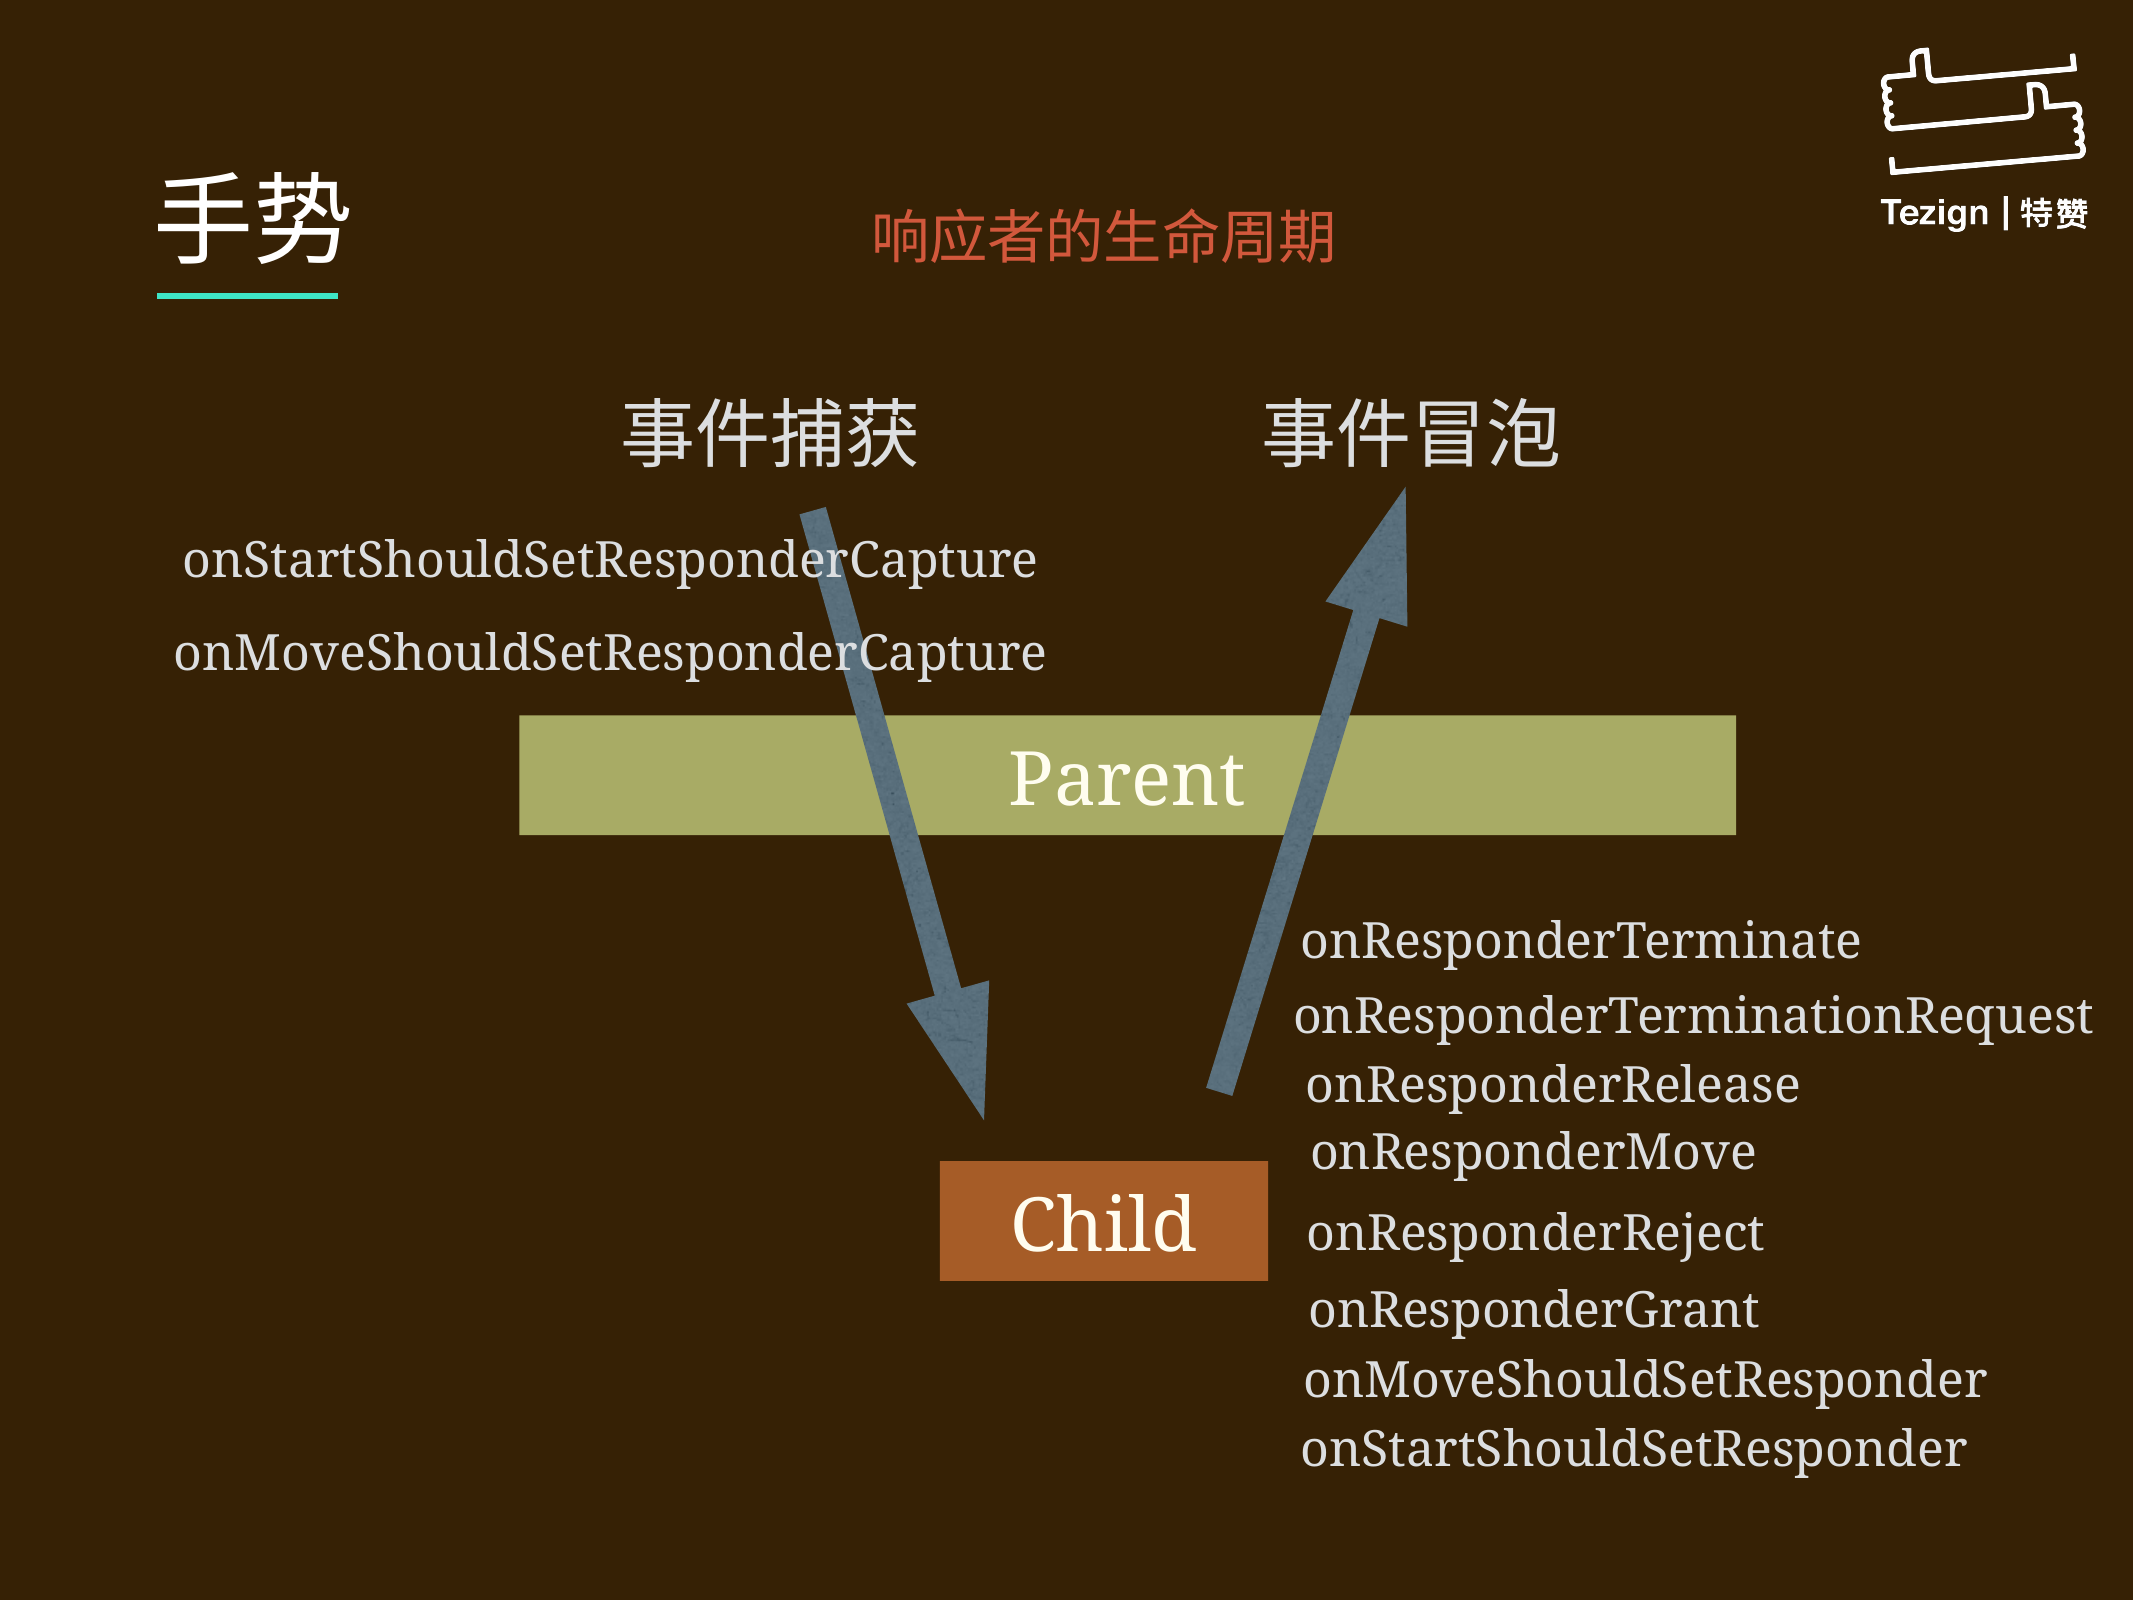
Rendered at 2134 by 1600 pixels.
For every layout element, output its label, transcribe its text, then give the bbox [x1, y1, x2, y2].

picture [1806, 0, 2134, 308]
text_box [849, 693, 990, 1121]
text_box [1206, 486, 1408, 1096]
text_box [1312, 896, 2075, 1489]
text_box 响应者的生命周期 [862, 191, 1346, 278]
text_box Parent [885, 715, 1320, 836]
text_box 手势 [135, 138, 1806, 295]
text_box 事件捕获 [611, 378, 929, 485]
text_box Child [939, 1161, 1269, 1281]
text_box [187, 515, 1034, 693]
text_box [799, 506, 829, 515]
text_box 事件冒泡 [1253, 378, 1571, 485]
text_box Parent [519, 715, 889, 836]
text_box Parent [1313, 715, 1737, 836]
